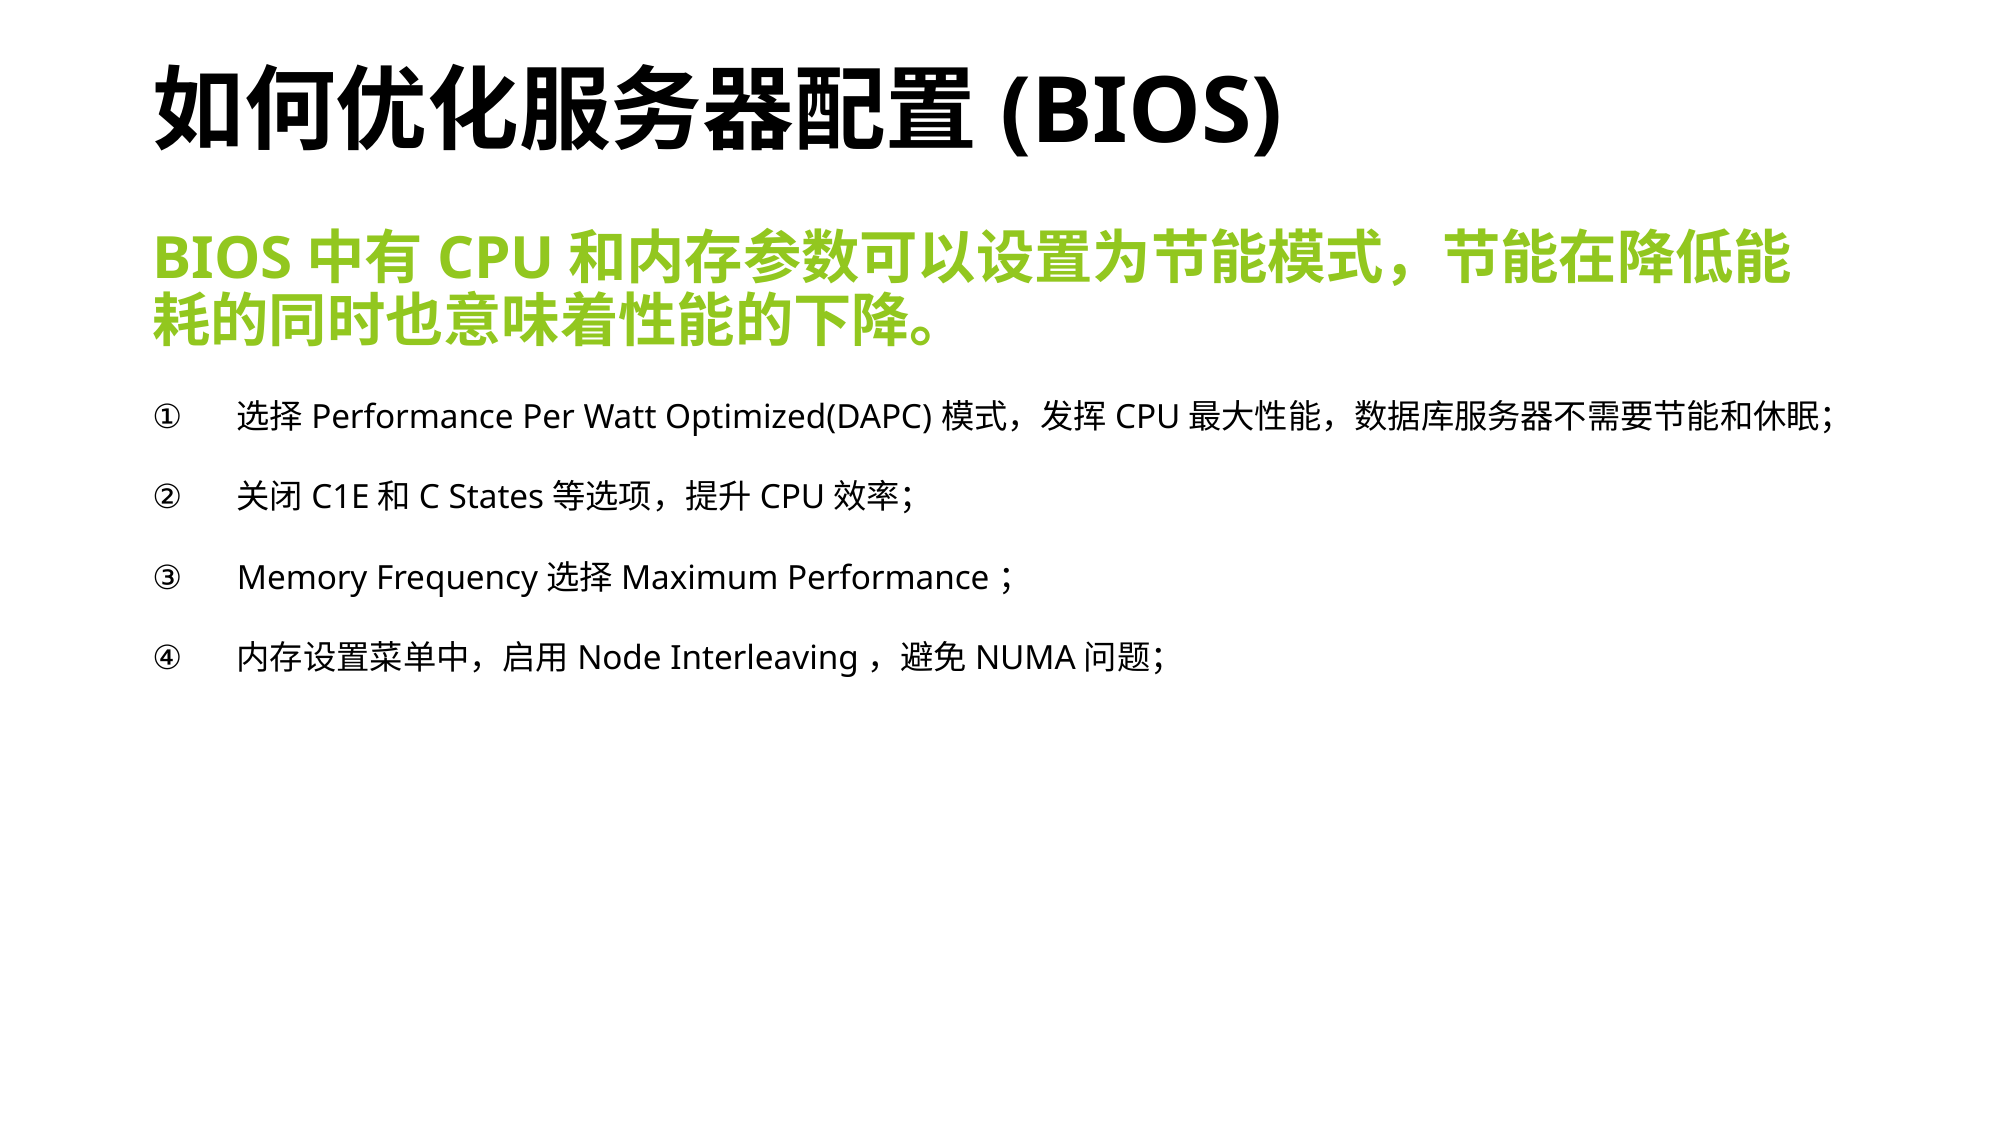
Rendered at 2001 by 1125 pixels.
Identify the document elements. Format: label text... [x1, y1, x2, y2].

title 如何优化服务器配置(BIOS) [137, 3, 1863, 221]
list BIOS中有CPU和内存参数可以设置为节能模式，节能在降低能耗的同时也意味着性能的下降。 选择Performance Per Watt Optimized(DAPC)模式，发挥CPU最大性能，数据库服务器不需要节能和休眠； 关闭C1E和C States等选项，提升CPU效率； Memory Frequency选择Maximum Performance； 内存设置菜单中，启用Node Interleaving，避免NUMA问题； [137, 221, 1863, 735]
